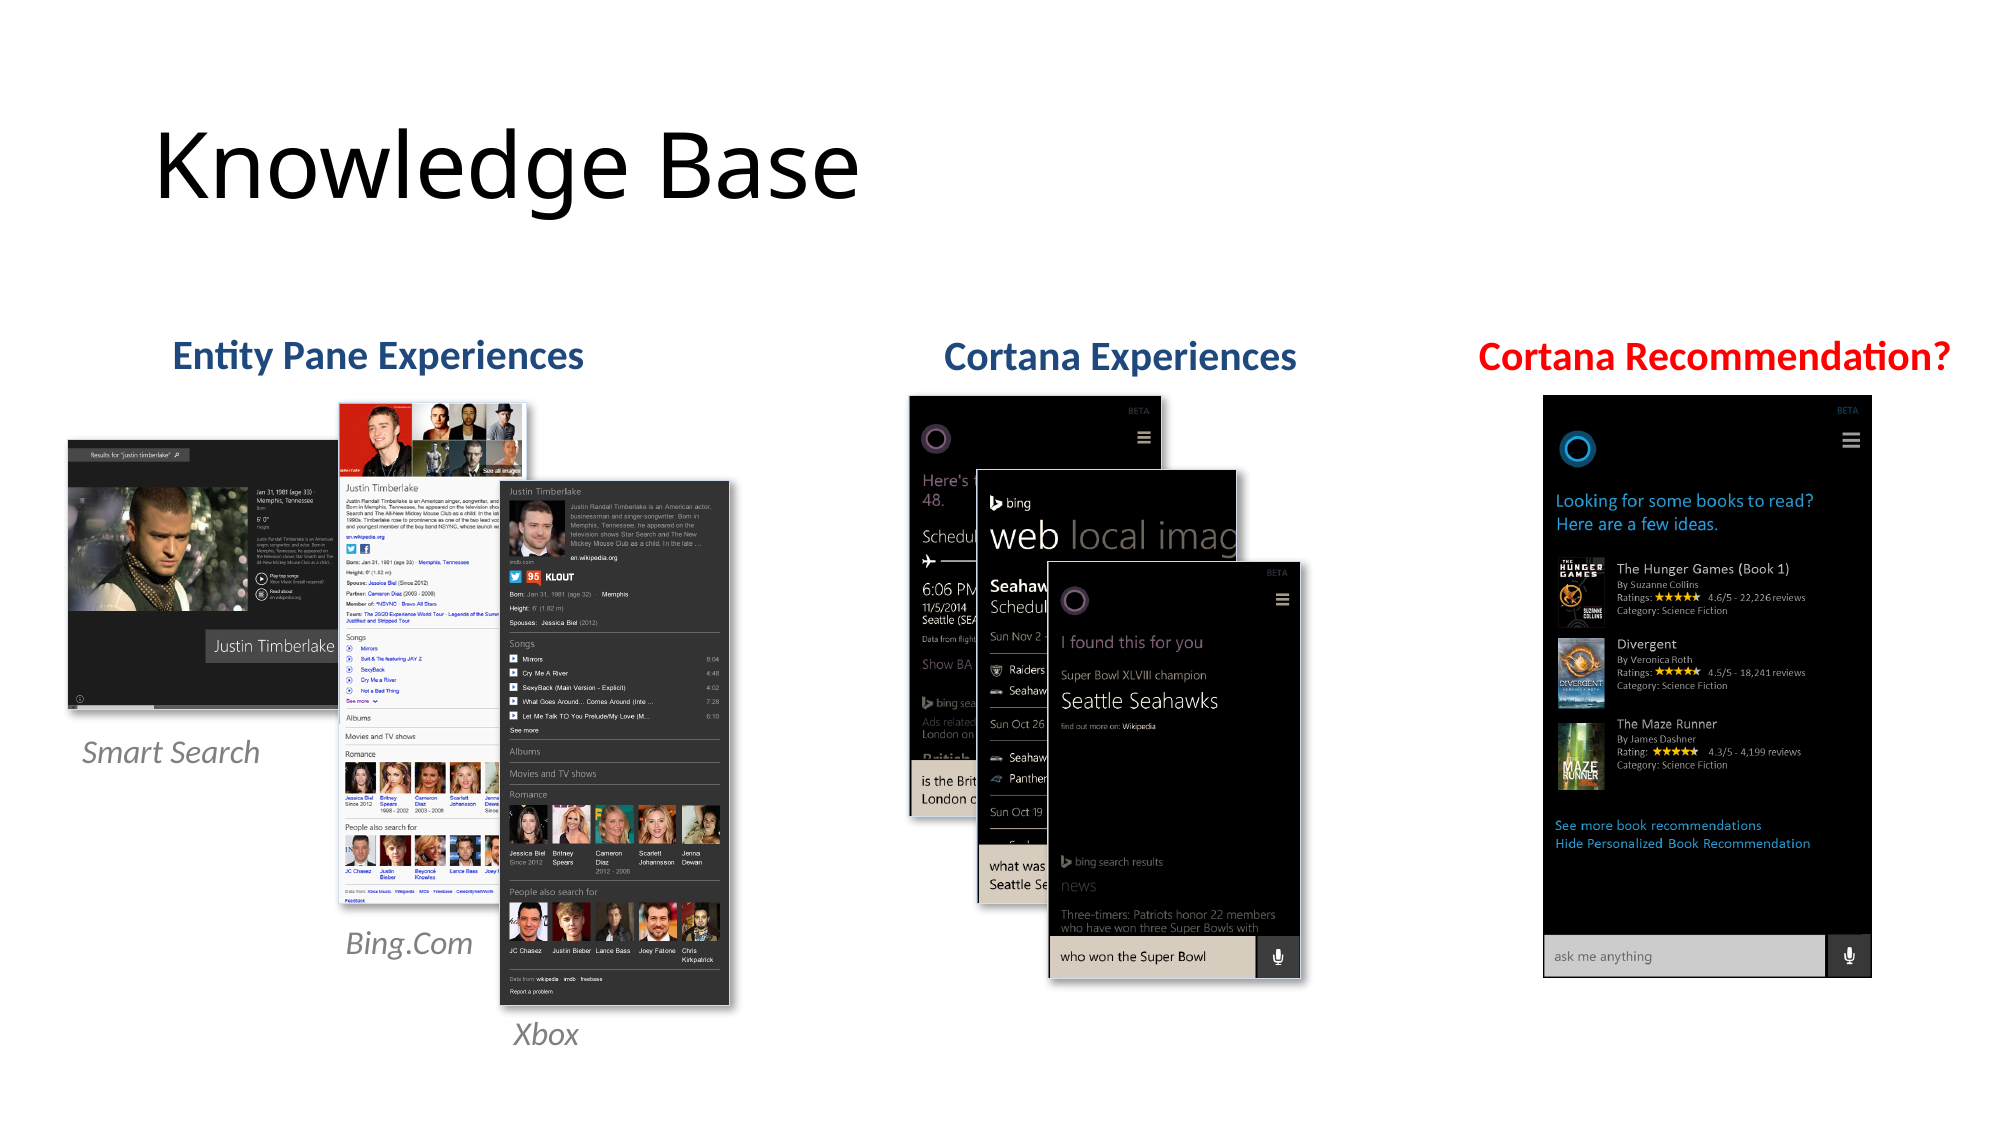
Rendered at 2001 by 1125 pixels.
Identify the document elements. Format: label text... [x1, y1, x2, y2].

text_box Bing.Com [330, 913, 497, 969]
text_box Cortana Recommendation? [1464, 327, 2000, 387]
picture [908, 395, 1301, 979]
text_box Smart Search [67, 722, 336, 778]
title Knowledge Base [137, 59, 1863, 278]
text_box Xbox [499, 1004, 791, 1060]
text_box Cortana Experiences [929, 326, 1325, 387]
picture [67, 402, 730, 1006]
text_box Entity Pane Experiences [50, 326, 716, 387]
picture [1543, 395, 1872, 978]
